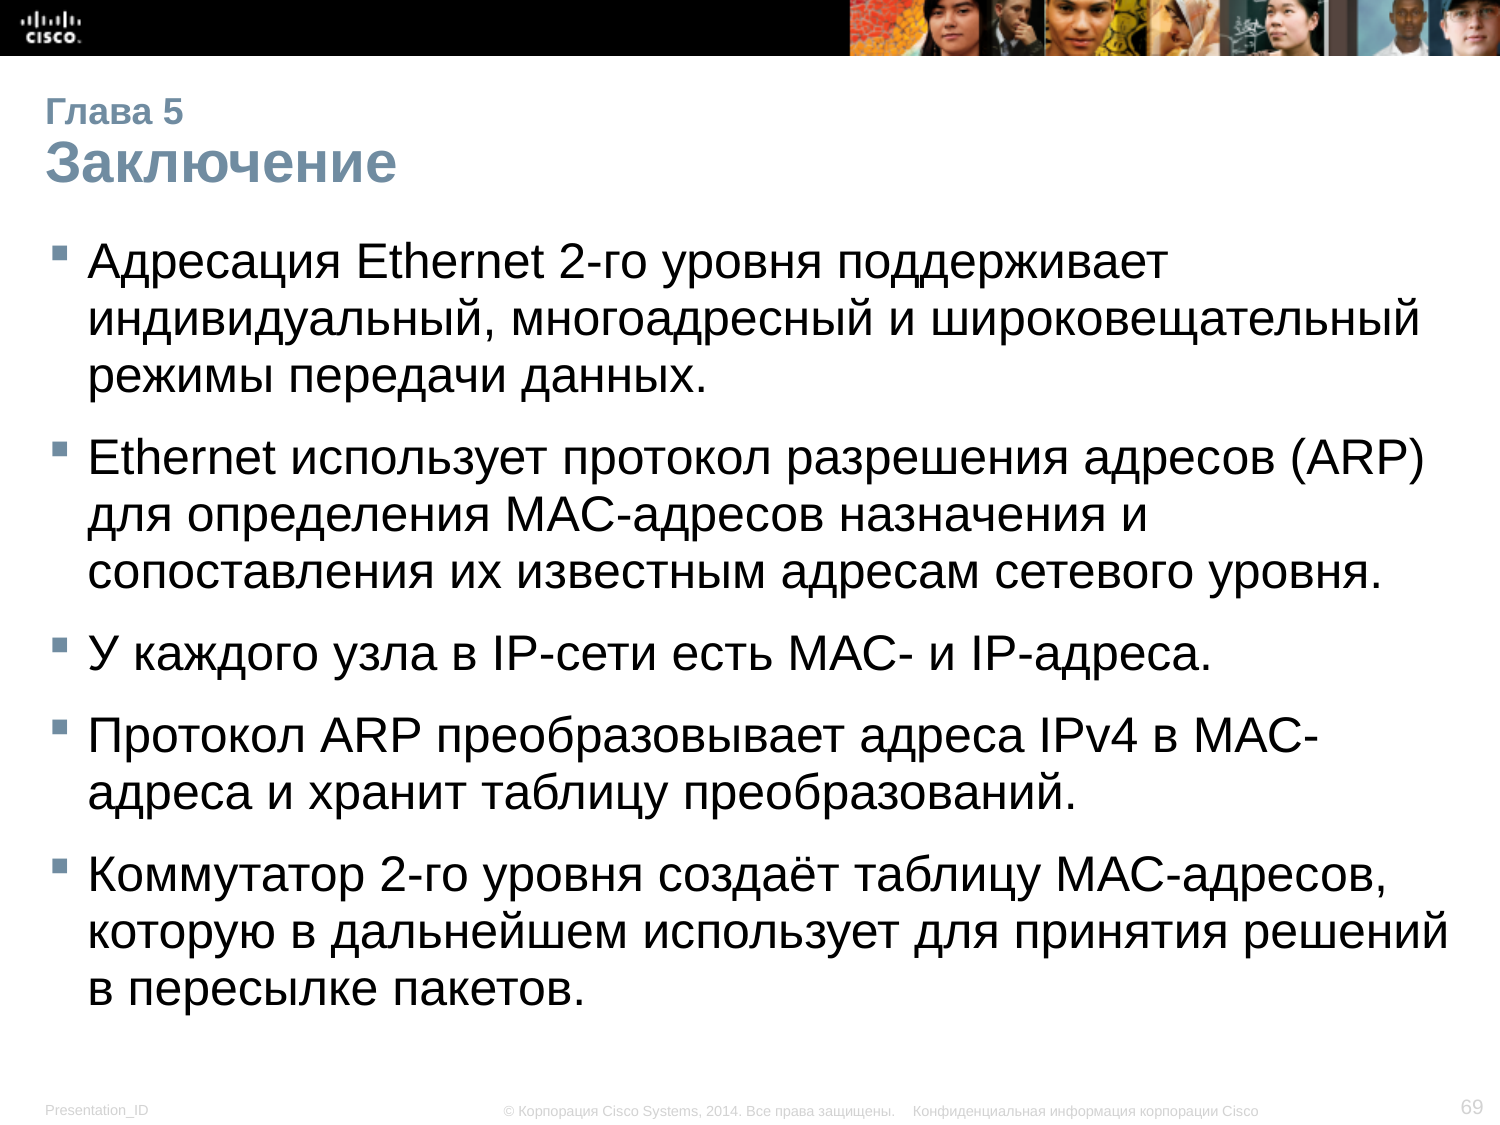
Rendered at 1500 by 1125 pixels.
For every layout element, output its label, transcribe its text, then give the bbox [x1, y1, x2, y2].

picture [0, 0, 1500, 56]
list Адресация Ethernet 2-го уровня поддерживает индивидуальный, многоадресный и широковещательный режимы передачи данных. Ethernet использует протокол разрешения адресов (ARP) для определения MAC-адресов назначения и сопоставления их известным адресам сетевого уровня. У каждого узла в IP-сети есть МАС- и IP-адреса. Протокол ARP преобразовывает адреса IPv4 в МАС-адреса и хранит таблицу преобразований. Коммутатор 2-го уровня создаёт таблицу МАС-адресов, которую в дальнейшем использует для принятия решений в пересылке пакетов. [34, 226, 1468, 1061]
title Глава 5 Заключение [31, 64, 1471, 203]
